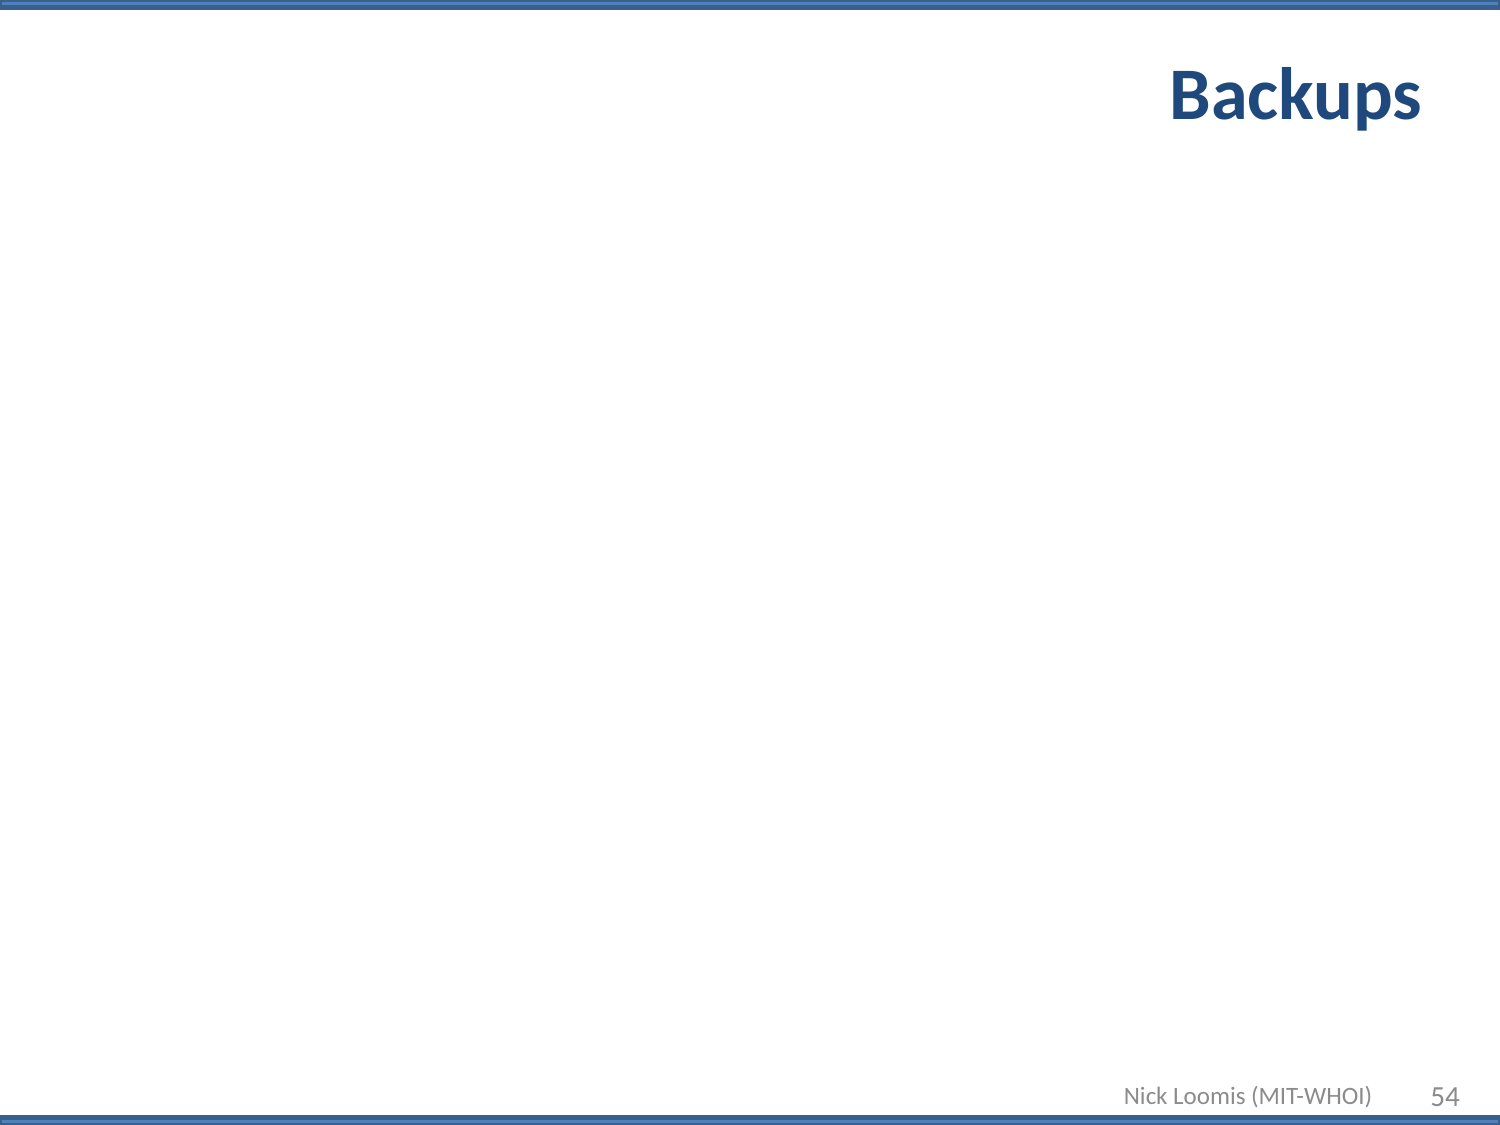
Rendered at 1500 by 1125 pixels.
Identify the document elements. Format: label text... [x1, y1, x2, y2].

title Backups [87, 37, 1438, 143]
footer Nick Loomis (MIT-WHOI) [1050, 1065, 1388, 1125]
slide_number 54 [1388, 1065, 1475, 1125]
